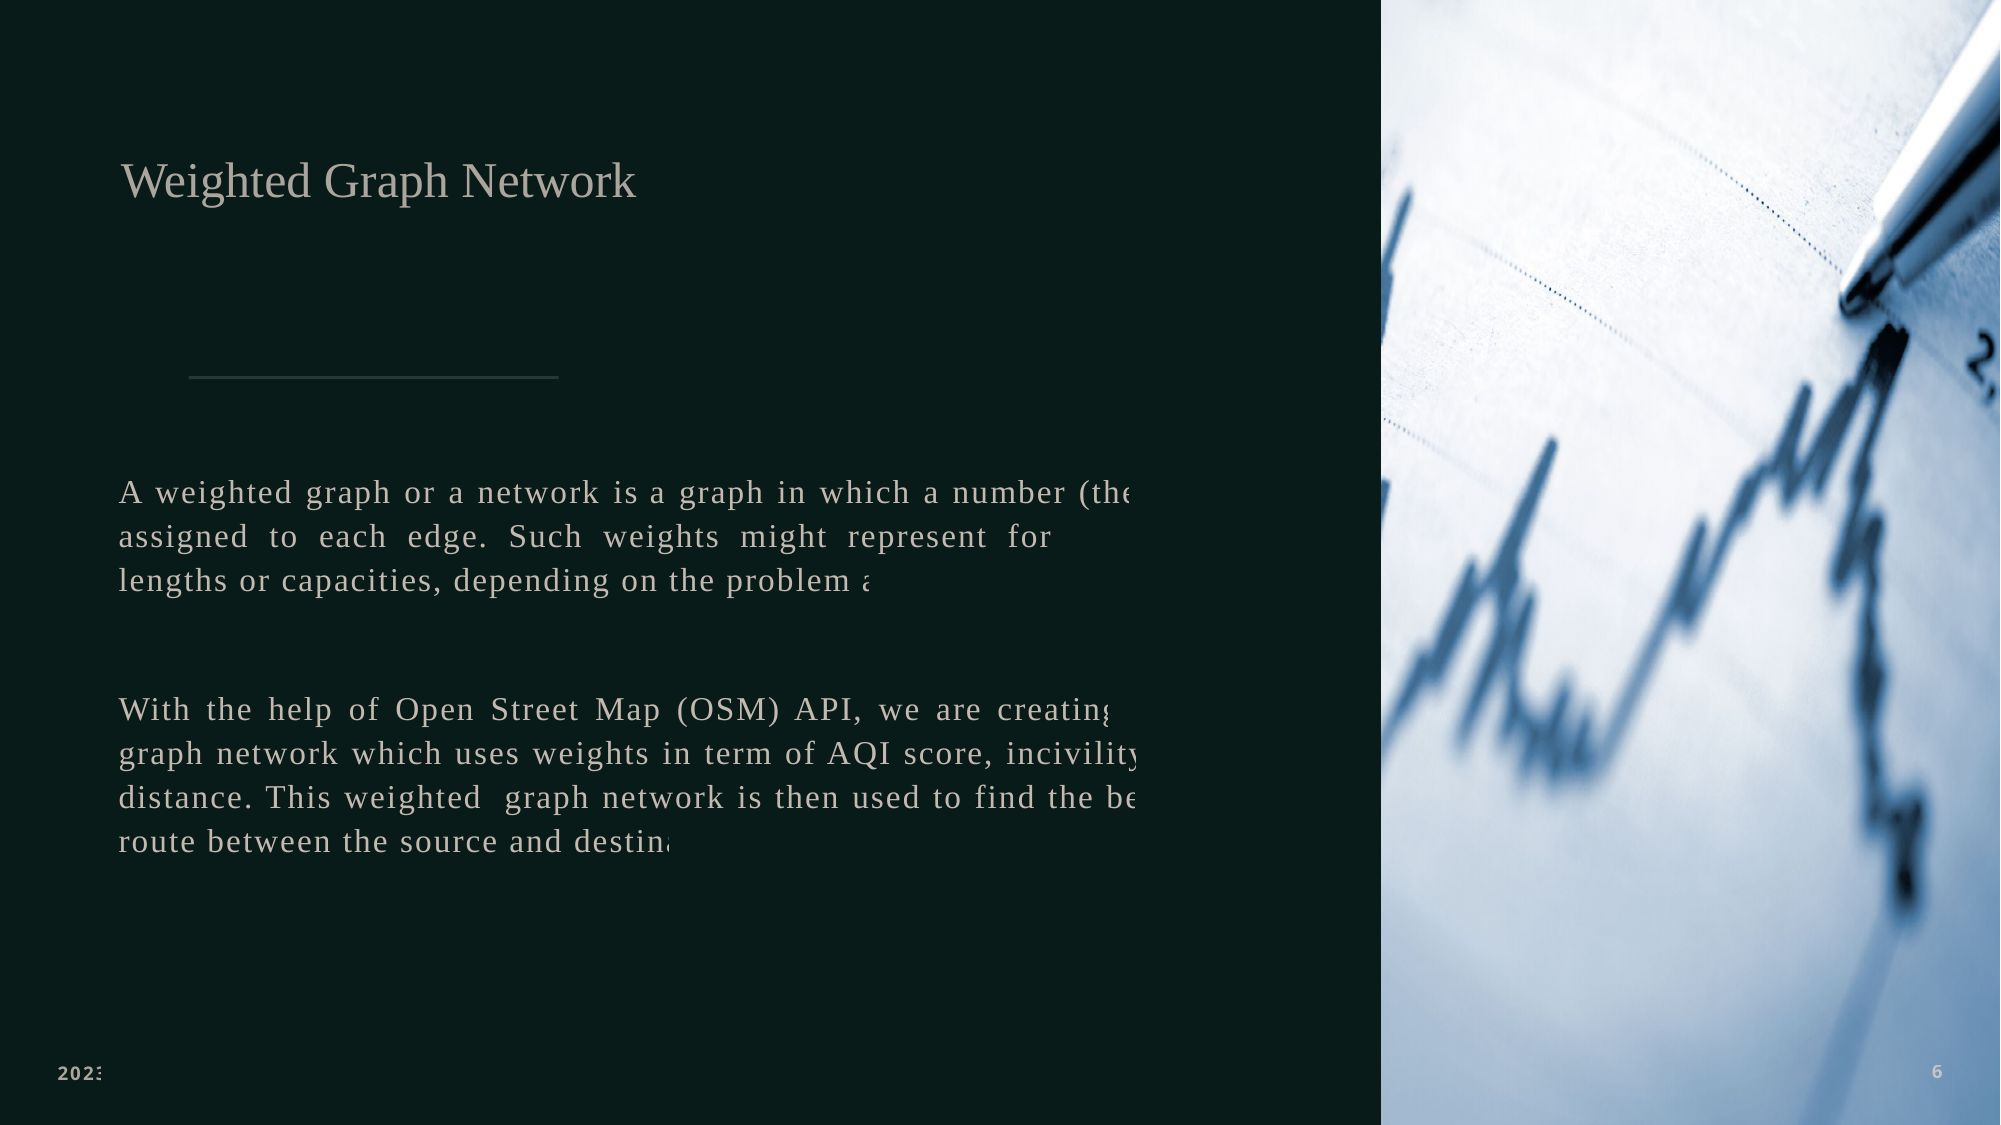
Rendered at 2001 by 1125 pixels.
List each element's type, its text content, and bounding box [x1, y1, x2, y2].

picture [1381, 0, 2000, 1125]
list A weighted graph or a network is a graph in which a number (the weight) is assigned to each edge. Such weights might represent for example costs, lengths or capacities, depending on the problem at hand. With the help of Open Street Map (OSM) API, we are creating a weighted graph network which uses weights in term of AQI score, incivility score and distance. This weighted graph network is then used to find the best possible route between the source and destination. [103, 458, 1324, 944]
title Weighted Graph Network [105, 61, 1017, 293]
slide_number 2023 [42, 1042, 588, 1103]
